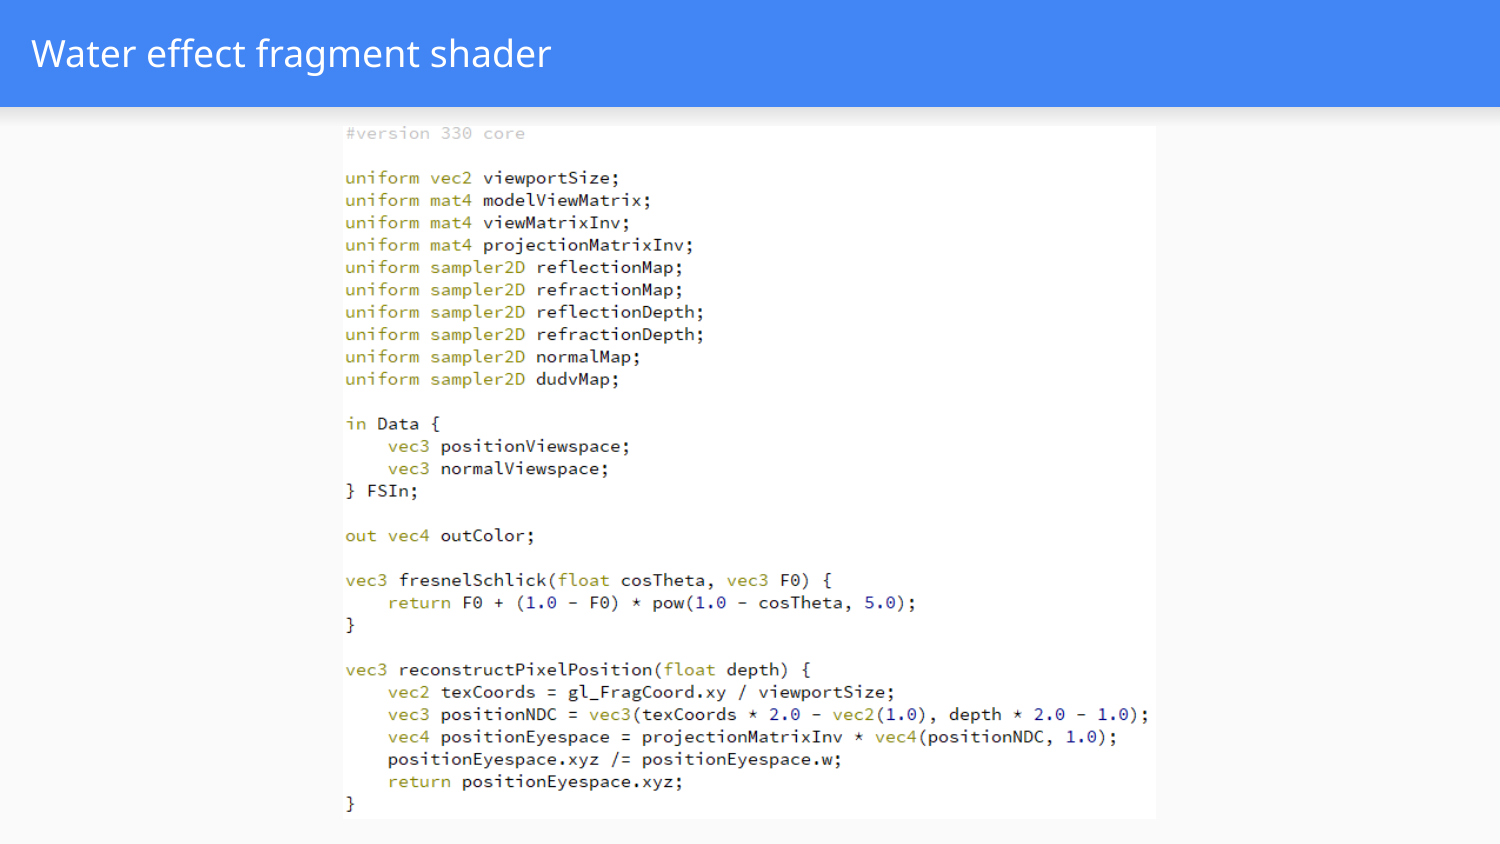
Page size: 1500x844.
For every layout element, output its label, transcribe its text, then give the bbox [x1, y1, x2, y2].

picture [343, 126, 1157, 819]
title Water effect fragment shader [16, 2, 1464, 102]
